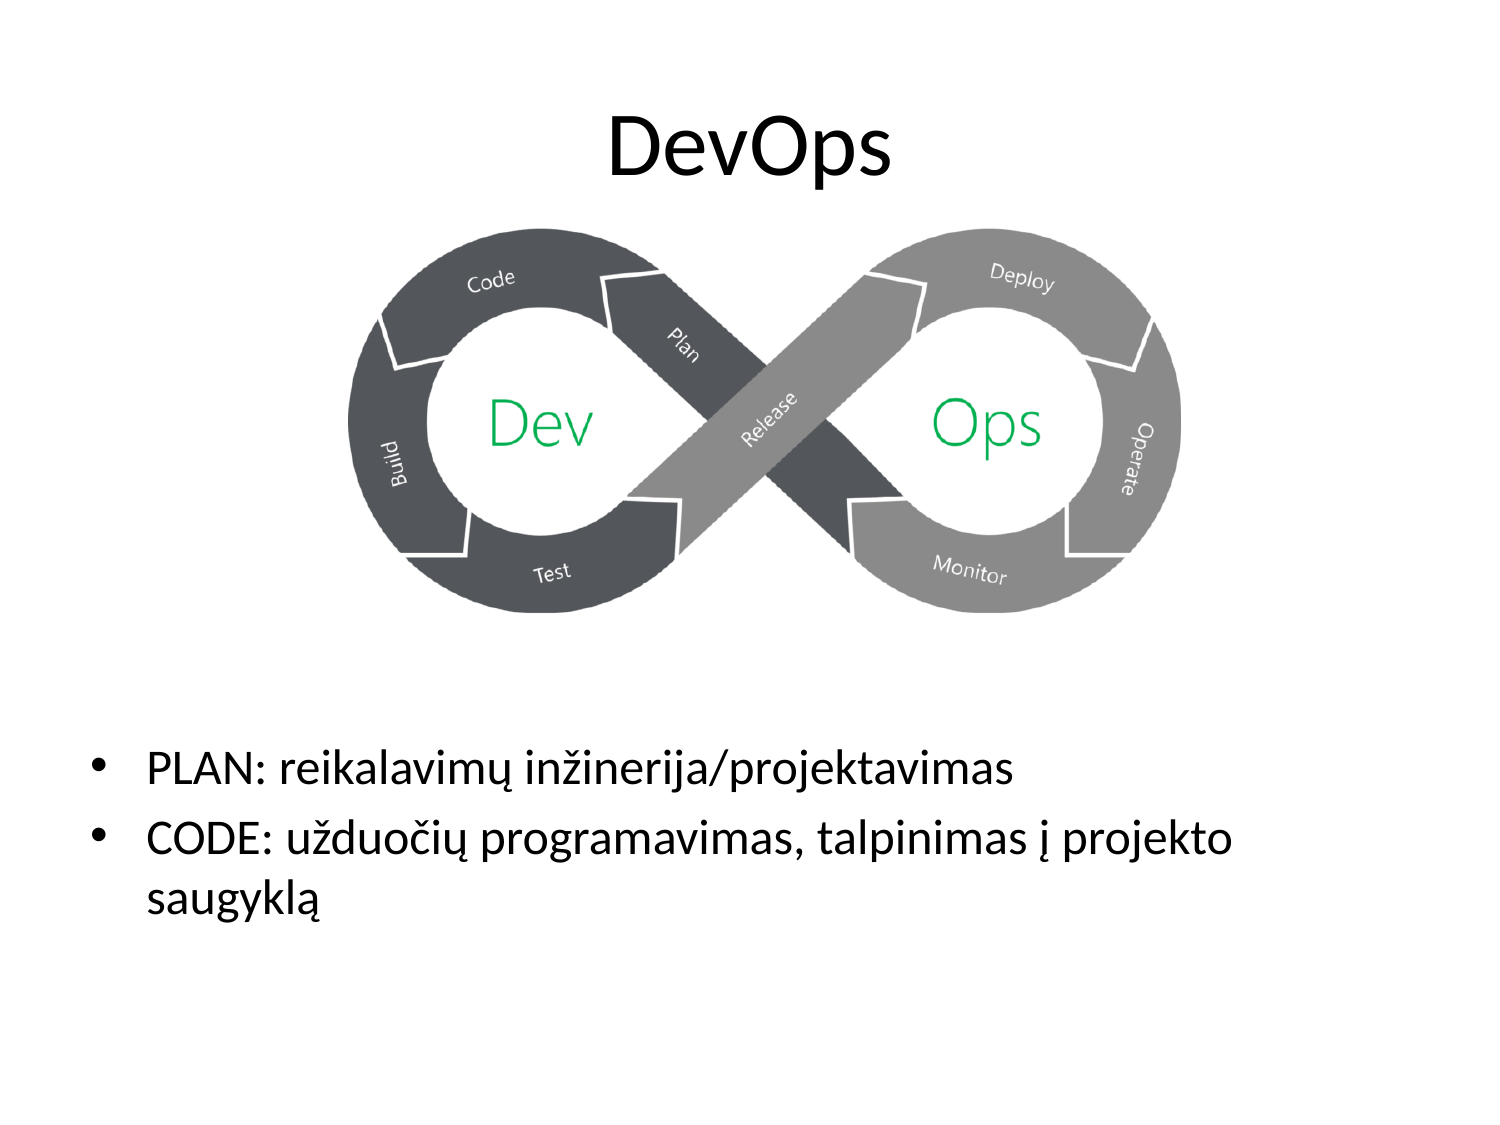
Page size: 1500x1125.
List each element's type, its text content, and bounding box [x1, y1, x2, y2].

list PLAN: reikalavimų inžinerija/projektavimas CODE: užduočių programavimas, talpinimas į projekto saugyklą [75, 726, 1425, 1005]
picture [348, 113, 1181, 727]
title DevOps [75, 45, 1425, 233]
